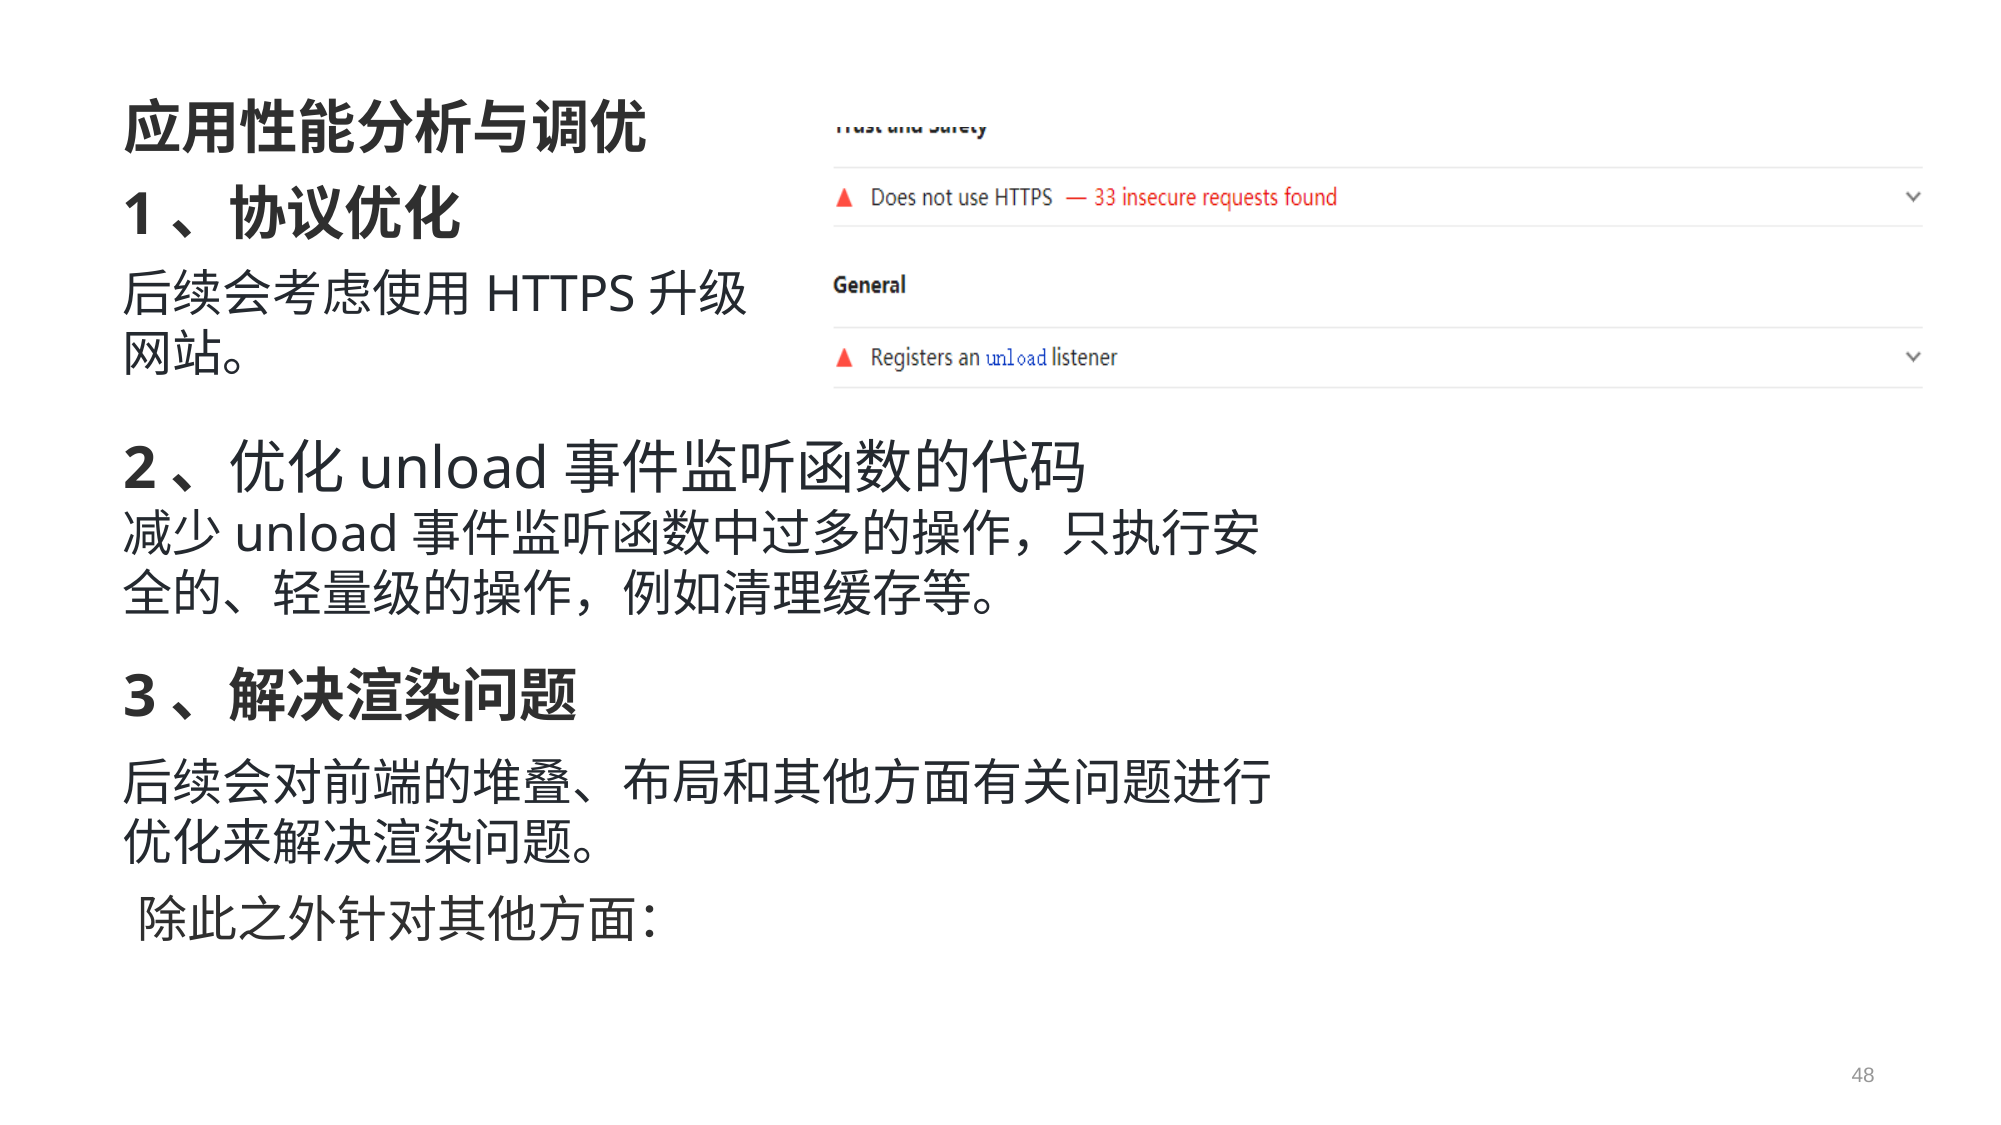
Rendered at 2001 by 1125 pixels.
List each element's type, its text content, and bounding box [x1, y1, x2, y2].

text_box 1、协议优化 [108, 168, 710, 254]
text_box 减少unload事件监听函数中过多的操作，只执行安全的、轻量级的操作，例如清理缓存等。 [108, 494, 1309, 630]
text_box 后续会对前端的堆叠、布局和其他方面有关问题进行优化来解决渲染问题。 [108, 743, 1309, 879]
text_box 除此之外针对其他方面： [122, 879, 688, 955]
picture [810, 127, 1983, 404]
text_box 后续会考虑使用HTTPS升级网站。 [108, 254, 780, 390]
text_box 2、优化unload事件监听函数的代码 [108, 423, 1243, 494]
title 应用性能分析与调优 [108, 0, 1890, 169]
slide_number 48 [1452, 1056, 1890, 1092]
text_box 3、解决渲染问题 [108, 650, 1243, 743]
